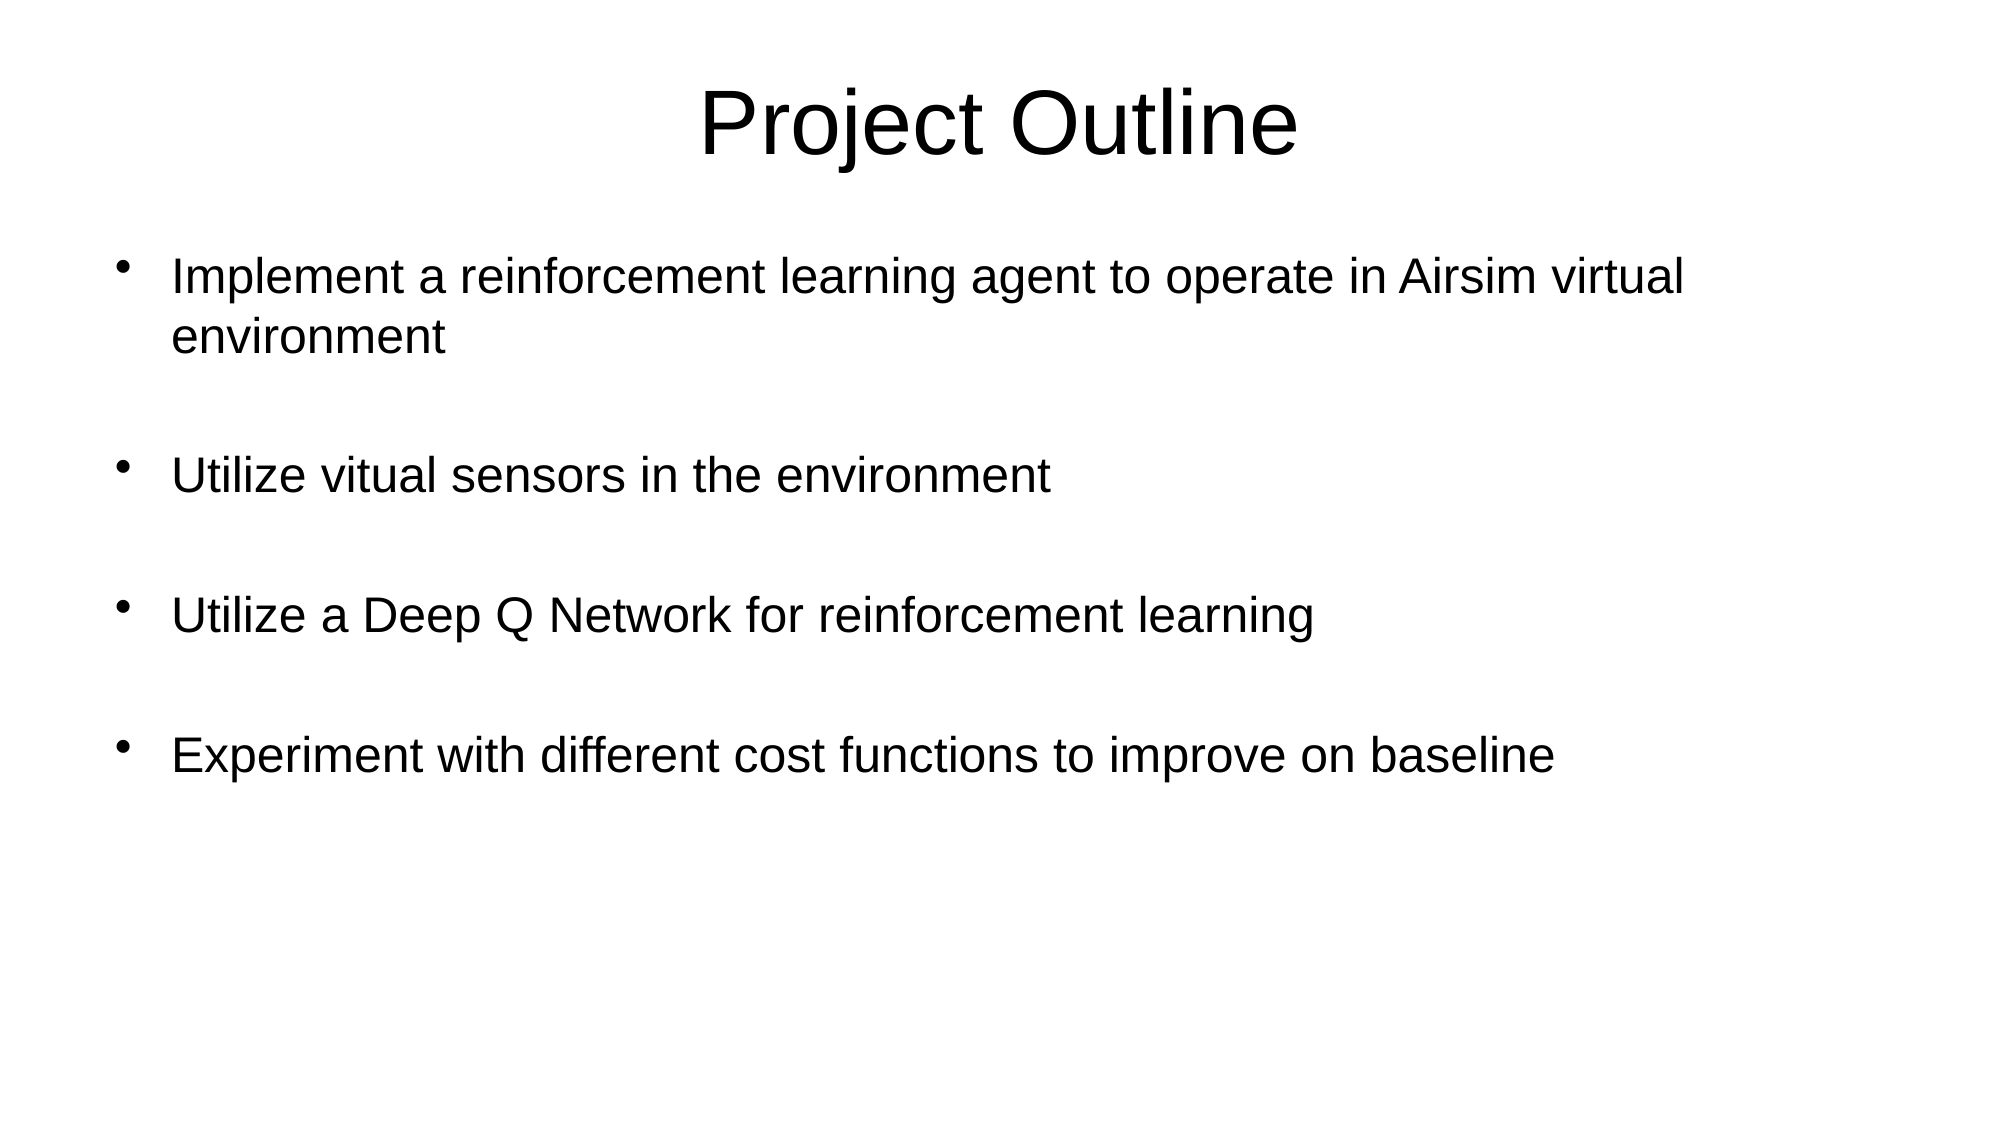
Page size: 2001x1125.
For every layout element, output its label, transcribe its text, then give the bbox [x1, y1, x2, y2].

list Implement a reinforcement learning agent to operate in Airsim virtual environment Utilize vitual sensors in the environment Utilize a Deep Q Network for reinforcement learning Experiment with different cost functions to improve on baseline [99, 235, 1901, 1082]
title Project Outline [99, 23, 1901, 212]
